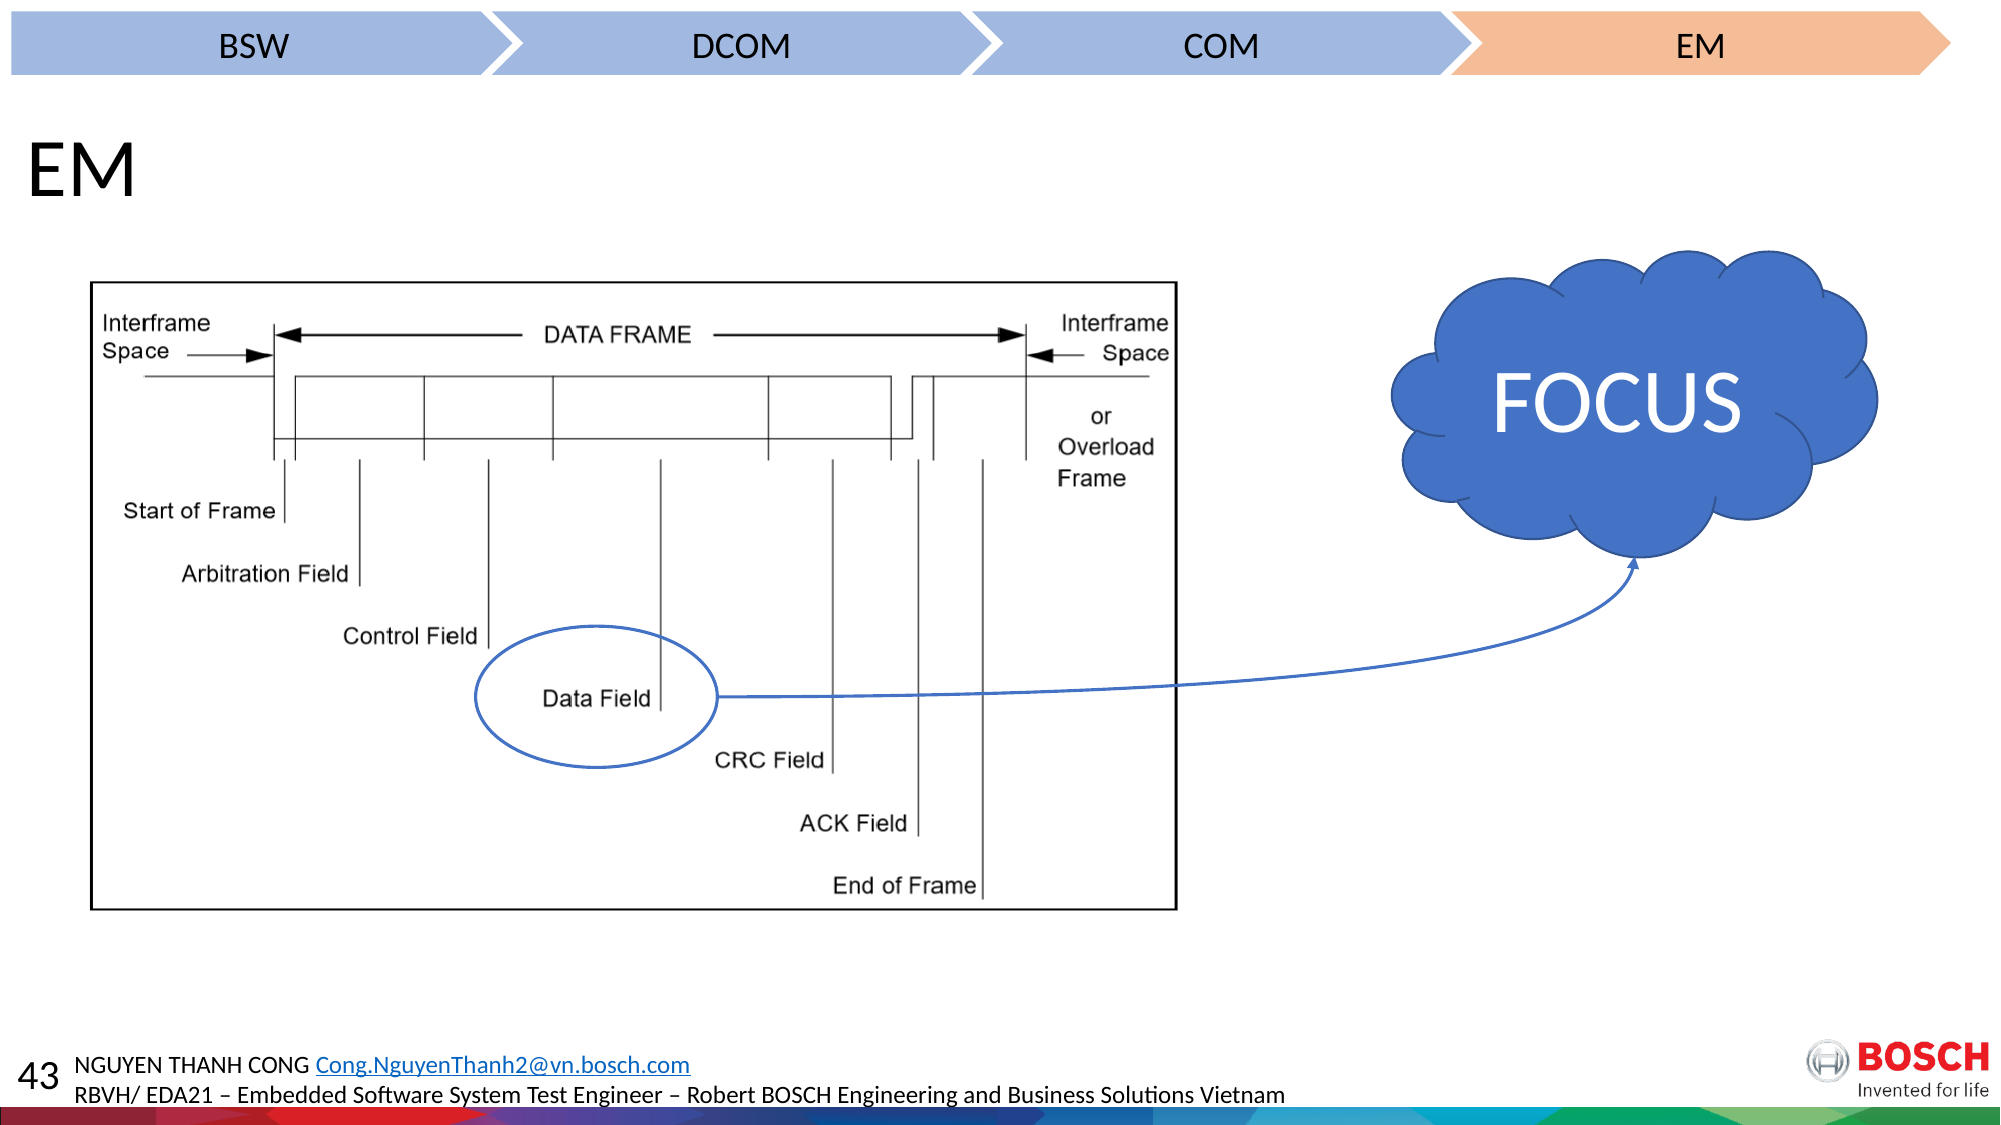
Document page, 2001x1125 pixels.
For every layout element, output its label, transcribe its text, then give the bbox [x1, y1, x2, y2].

text_box DCOM [491, 11, 992, 75]
picture [0, 1017, 2000, 1125]
text_box EM [1451, 11, 1952, 75]
text_box FOCUS [1390, 250, 1879, 559]
text_box BSW [11, 11, 513, 75]
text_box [717, 403, 1394, 697]
text_box COM [971, 11, 1472, 75]
title EM [11, 84, 855, 222]
picture [83, 273, 1183, 917]
